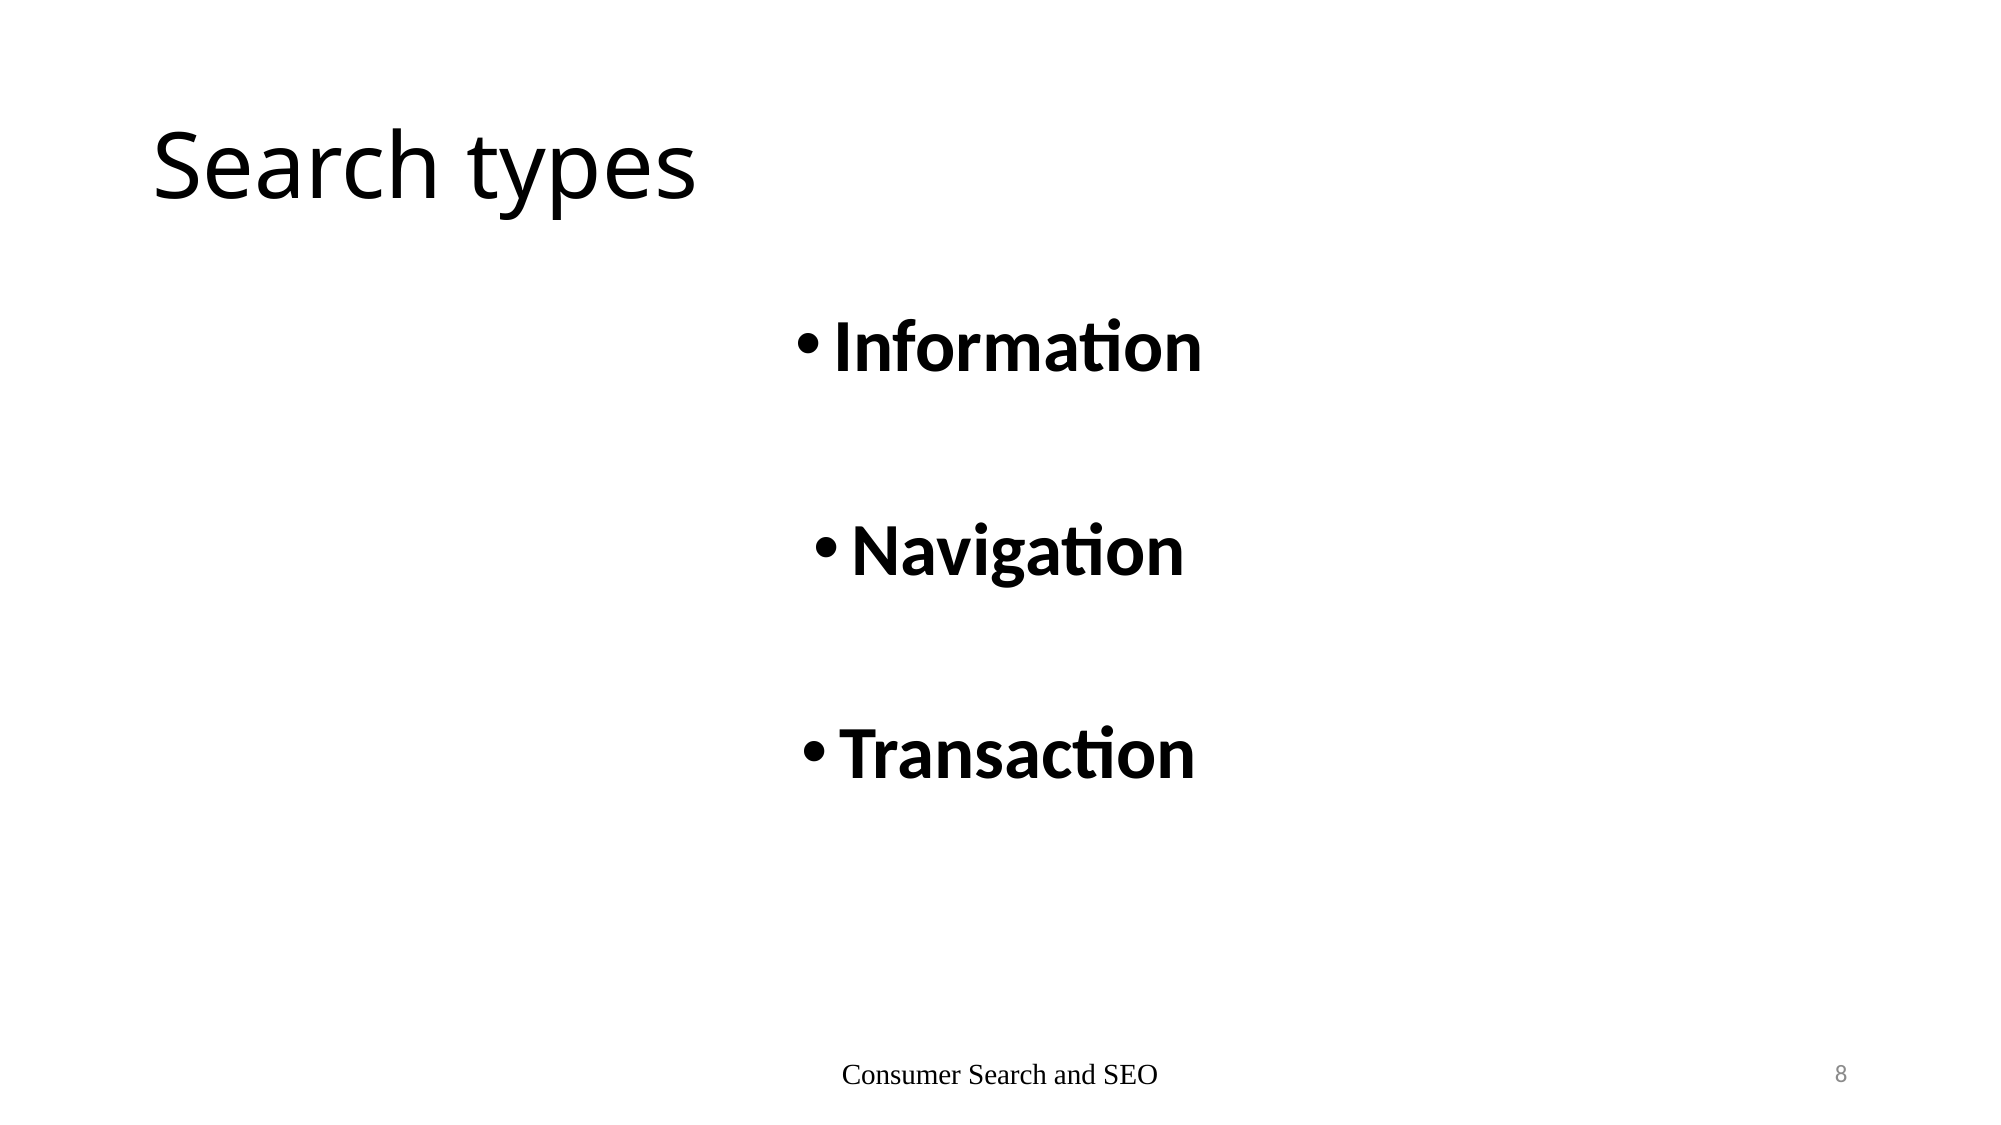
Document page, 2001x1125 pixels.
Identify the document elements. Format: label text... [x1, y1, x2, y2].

list Information Navigation Transaction [137, 299, 1863, 1014]
slide_number 8 [1412, 1042, 1863, 1103]
title Search types [137, 59, 1863, 278]
footer Consumer Search and SEO [662, 1042, 1338, 1103]
